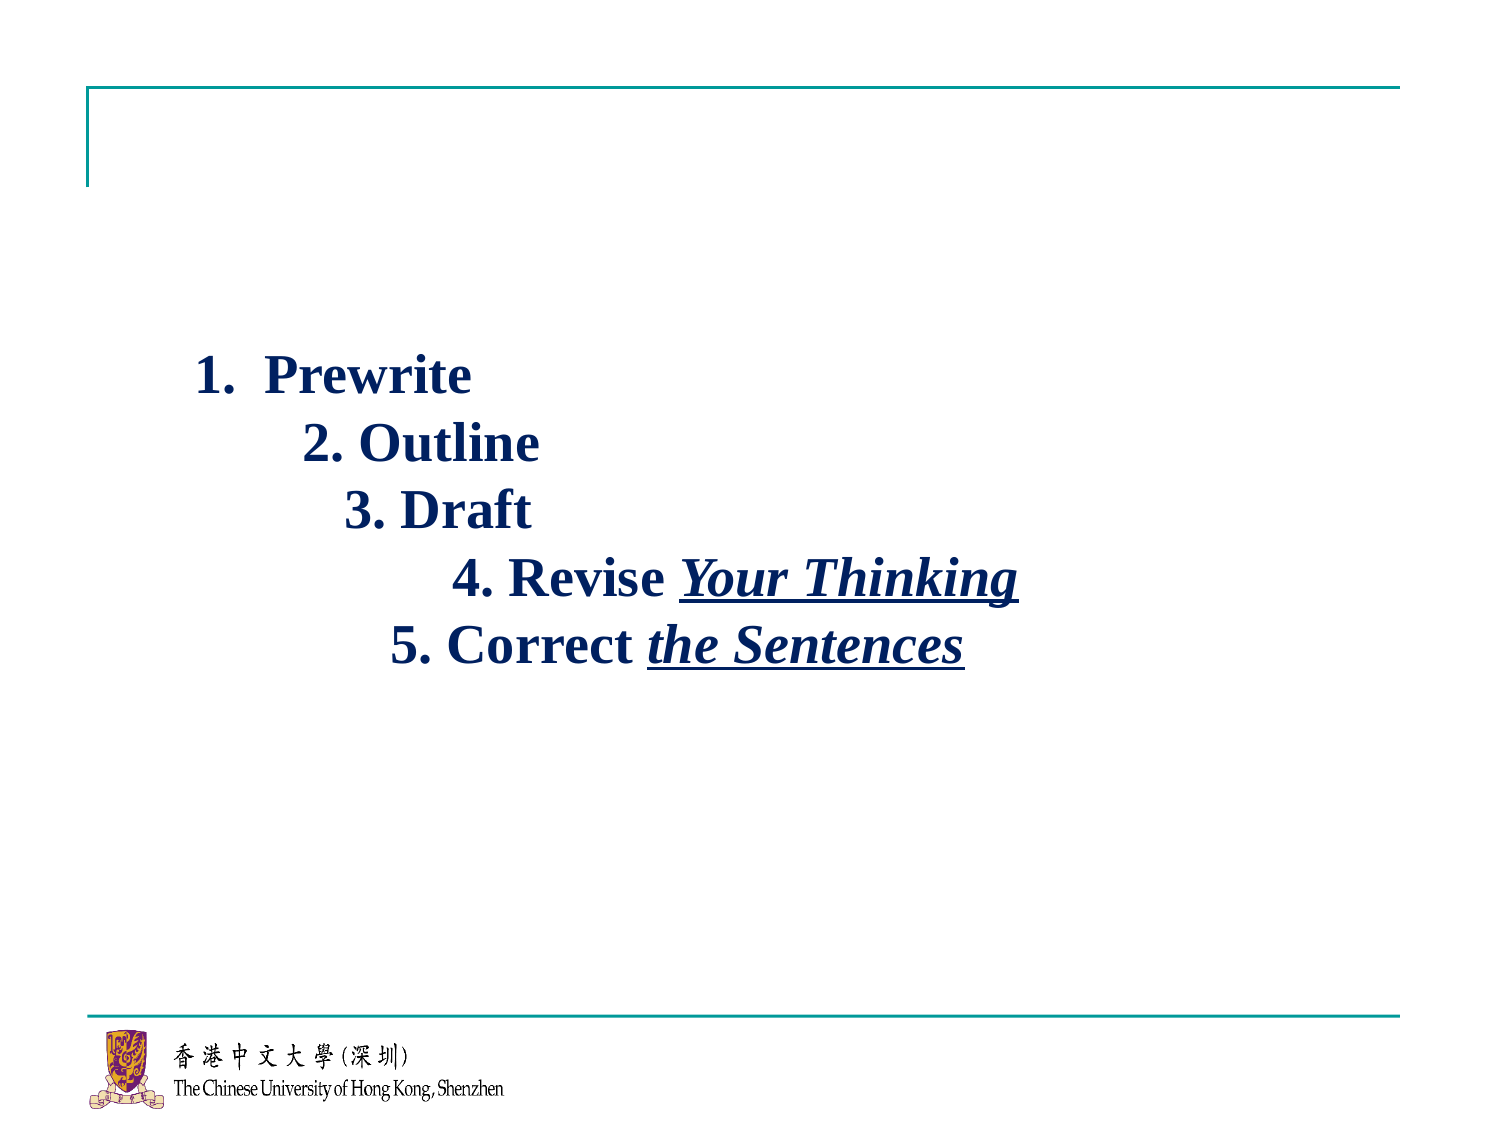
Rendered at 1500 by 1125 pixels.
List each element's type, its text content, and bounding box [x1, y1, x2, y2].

picture [50, 995, 137, 1125]
title These are: 1. Prewrite 2. Outline 3. Draft 4. Revise Your Thinking 5. Correct the Sentences [137, 75, 1500, 1125]
